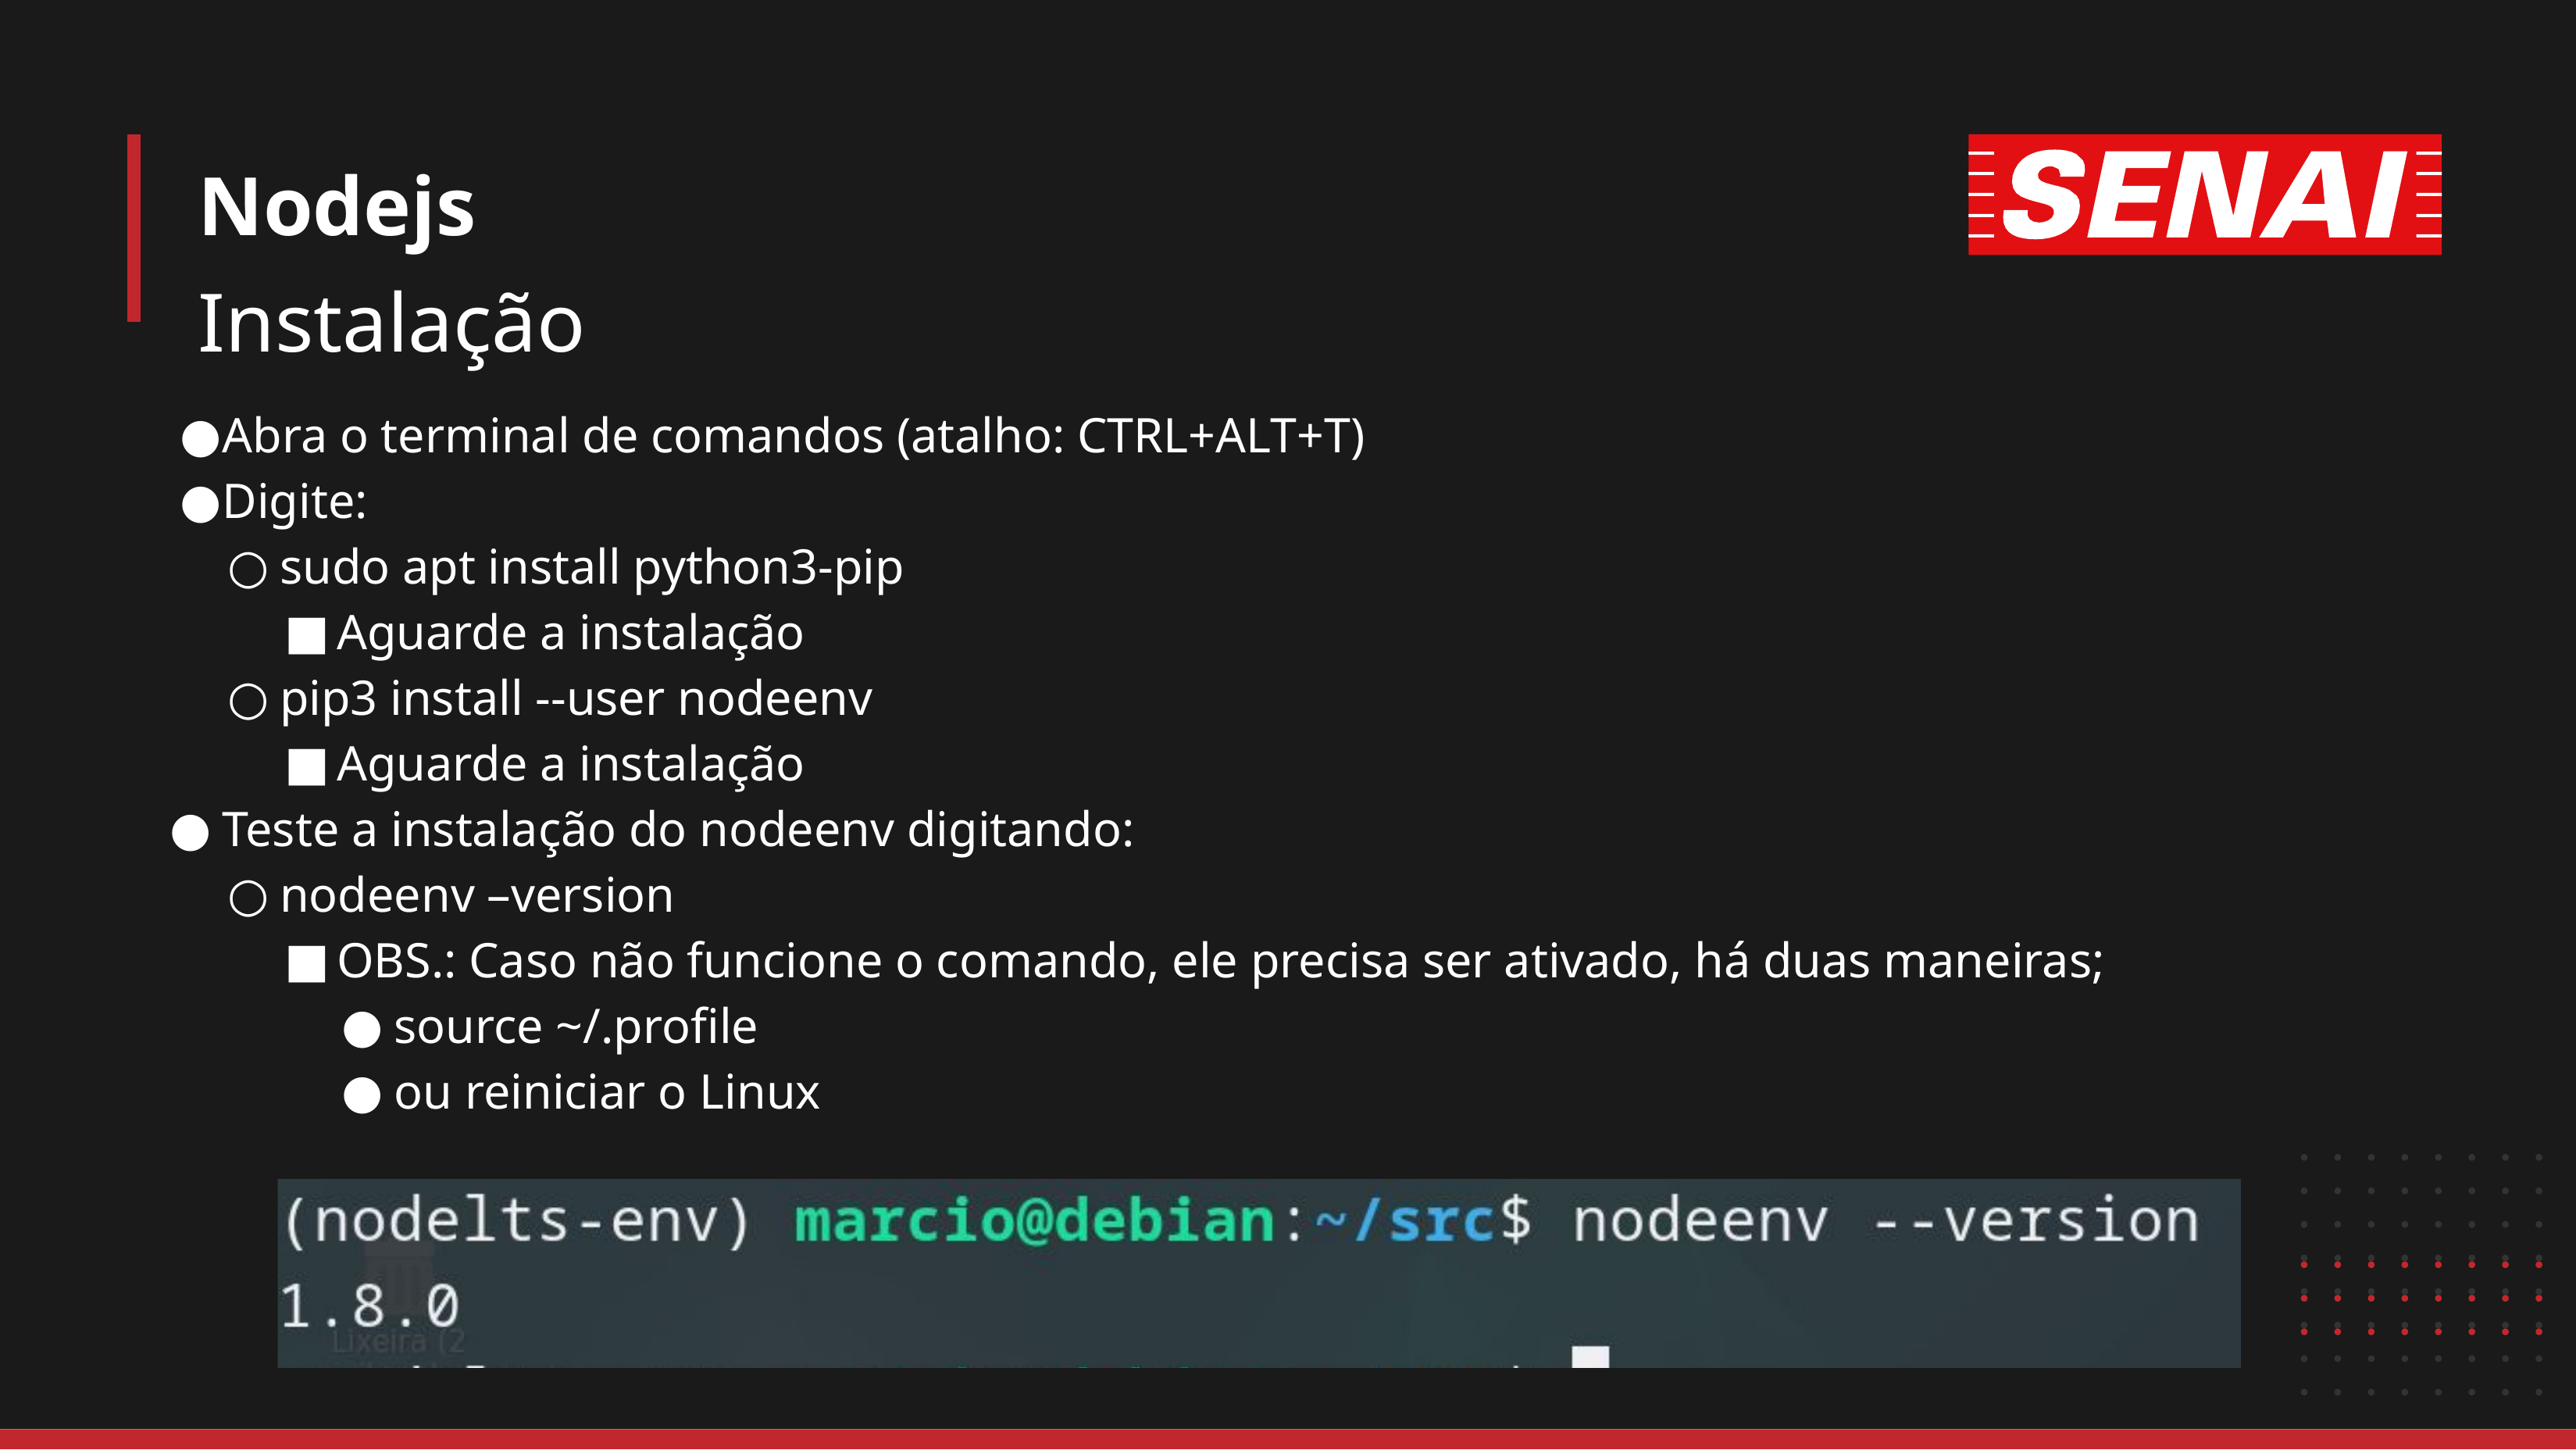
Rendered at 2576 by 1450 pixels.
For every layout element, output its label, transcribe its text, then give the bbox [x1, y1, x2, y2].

text_box [2468, 1154, 2476, 1161]
text_box [2367, 1355, 2375, 1362]
picture [277, 1179, 2242, 1368]
text_box [2334, 1154, 2342, 1161]
text_box [2401, 1221, 2409, 1228]
text_box [2300, 1355, 2308, 1362]
text_box [2435, 1188, 2442, 1195]
text_box [2401, 1355, 2409, 1362]
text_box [2300, 1261, 2543, 1336]
text_box [2300, 1188, 2308, 1195]
text_box [2502, 1154, 2509, 1161]
text_box [2468, 1221, 2476, 1228]
text_box [2468, 1388, 2476, 1396]
text_box [2367, 1188, 2375, 1195]
text_box [2535, 1388, 2542, 1396]
text_box [2401, 1254, 2409, 1260]
text_box [2502, 1221, 2509, 1228]
text_box [2334, 1254, 2342, 1260]
text_box [2401, 1188, 2409, 1195]
text_box [2468, 1254, 2476, 1260]
text_box [2502, 1355, 2509, 1362]
text_box Abra o terminal de comandos (atalho: CTRL+ALT+T) Digite: sudo apt install python3-pip Aguarde a instalação pip3 install --user nodeenv Aguarde a instalação Teste a instalação do nodeenv digitando: nodeenv –version OBS.: Caso não funcione o comando, ele precisa ser ativado, há duas maneiras; source ~/.profile ou reiniciar o Linux [153, 384, 2469, 1131]
text_box [2300, 1154, 2308, 1161]
text_box [2367, 1388, 2375, 1396]
text_box [2502, 1188, 2509, 1195]
text_box [2300, 1388, 2308, 1396]
text_box [2535, 1355, 2542, 1362]
text_box [2502, 1254, 2509, 1260]
text_box [2435, 1388, 2442, 1396]
text_box [2435, 1221, 2442, 1228]
text_box [0, 1429, 2576, 1449]
text_box [2401, 1388, 2409, 1396]
text_box [2334, 1188, 2342, 1195]
text_box [2334, 1388, 2342, 1396]
text_box [2535, 1221, 2542, 1228]
text_box [2367, 1154, 2375, 1161]
text_box [2334, 1221, 2342, 1228]
text_box [2435, 1355, 2442, 1362]
title Nodejs Instalação [196, 134, 2472, 378]
text_box [2502, 1388, 2509, 1396]
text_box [1968, 134, 2442, 255]
text_box [2367, 1221, 2375, 1228]
text_box [2468, 1188, 2476, 1195]
text_box [2535, 1154, 2542, 1161]
text_box [2367, 1254, 2375, 1260]
text_box [2300, 1254, 2308, 1261]
text_box [2300, 1221, 2308, 1228]
text_box [2468, 1355, 2476, 1362]
text_box [2334, 1355, 2342, 1362]
text_box [2401, 1154, 2409, 1161]
text_box [2435, 1254, 2442, 1260]
text_box [2535, 1254, 2542, 1261]
text_box [2535, 1188, 2542, 1195]
text_box [2435, 1154, 2442, 1161]
